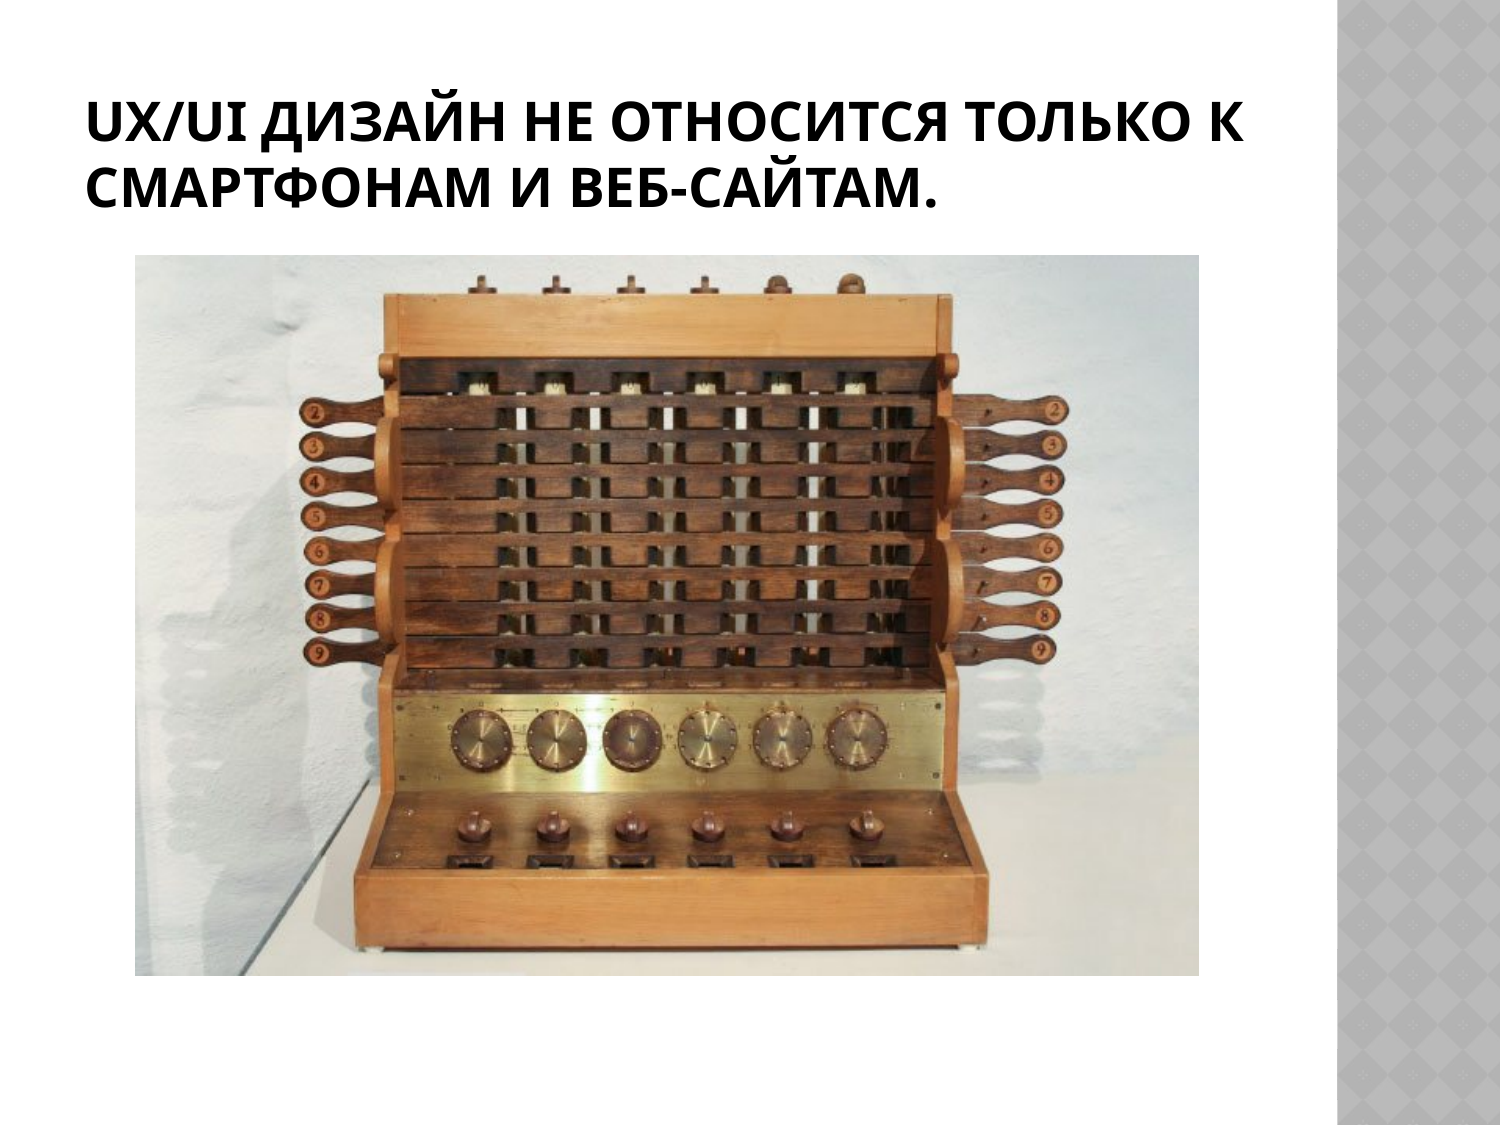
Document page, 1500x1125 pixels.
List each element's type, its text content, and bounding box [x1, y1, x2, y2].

picture [135, 254, 1199, 977]
title UX/UI дизайн не относится только к смартфонам и веб-сайтам. [76, 30, 1265, 219]
